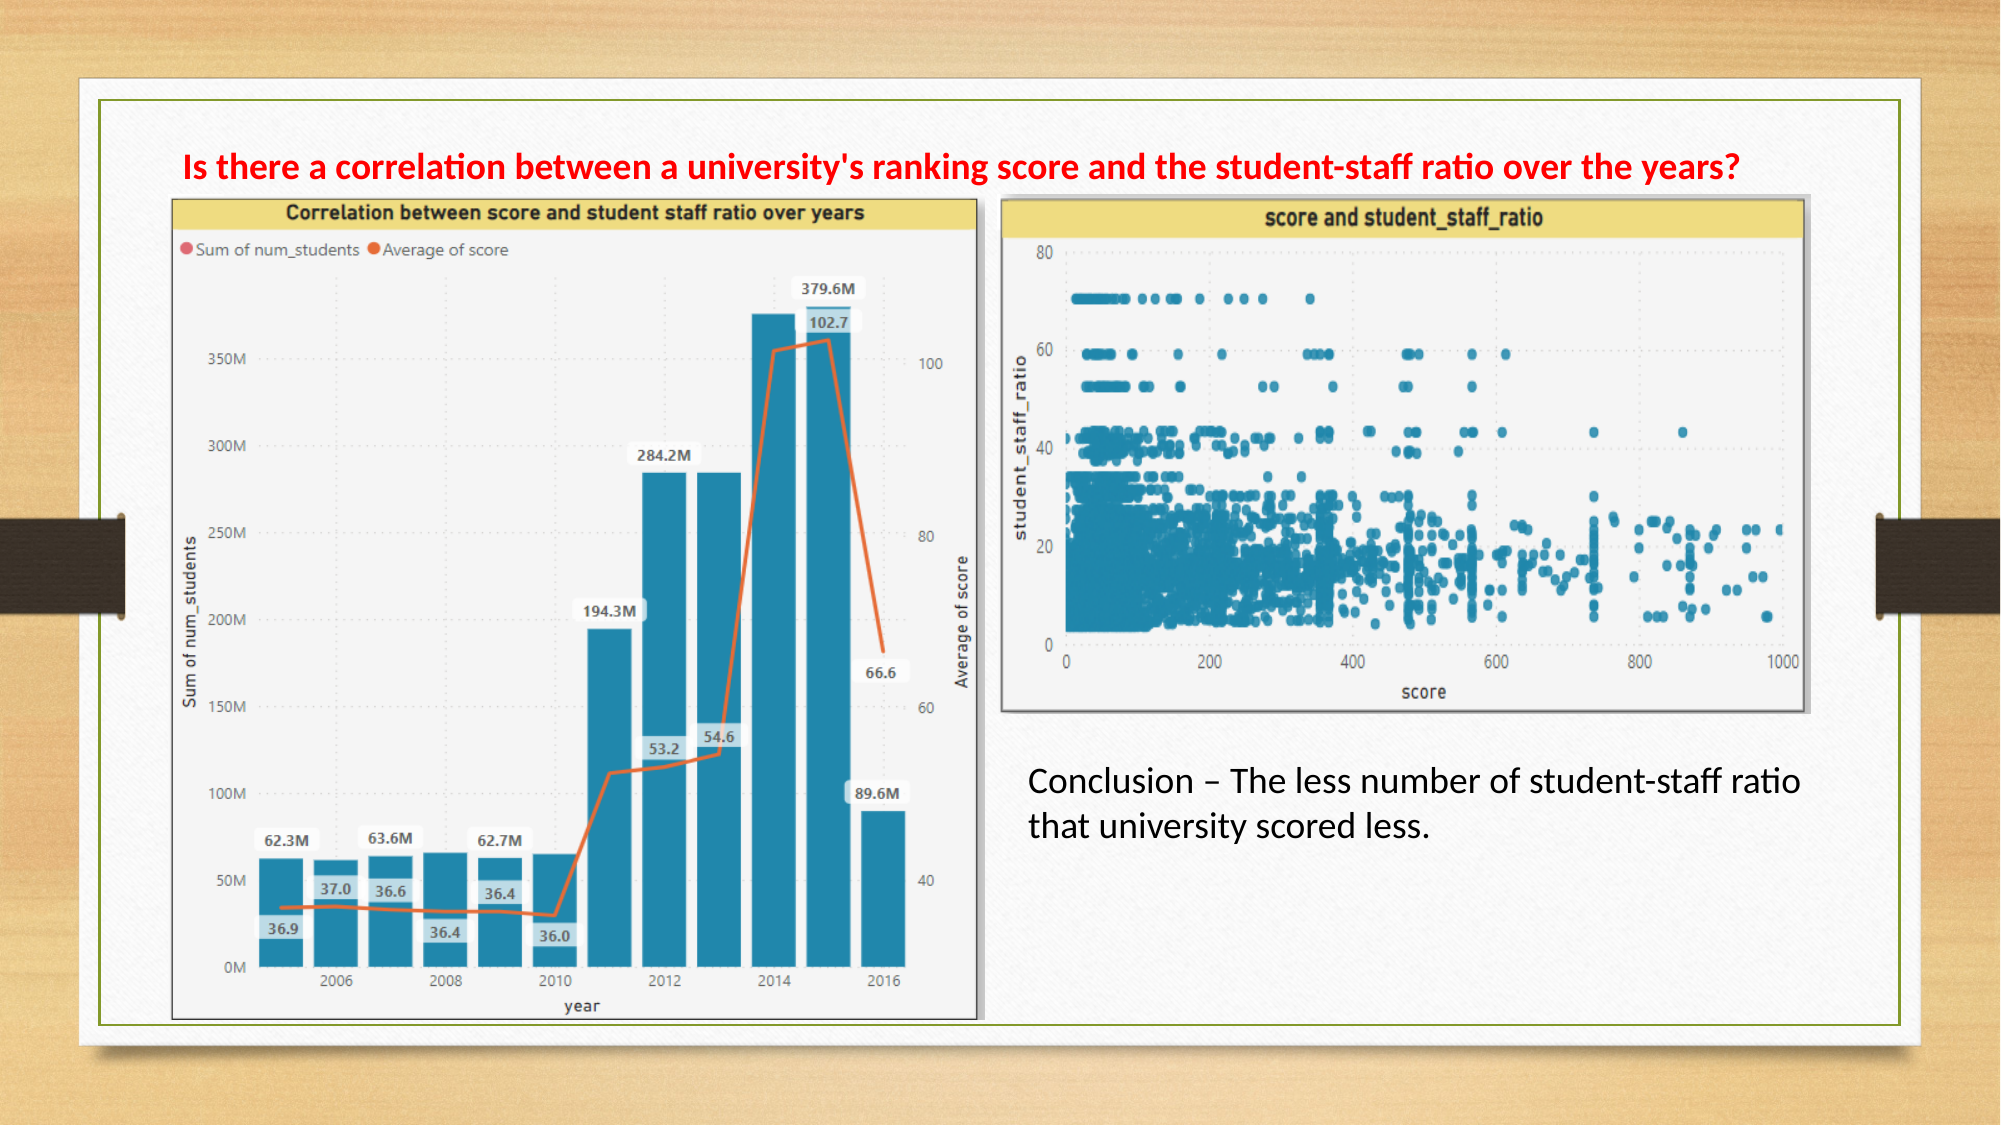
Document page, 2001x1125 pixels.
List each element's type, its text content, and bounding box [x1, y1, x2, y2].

text_box Is there a correlation between a university's ranking score and the student-staff ratio over the years? [167, 134, 1826, 195]
text_box Conclusion – The less number of student-staff ratio that university scored less. [1013, 748, 1826, 854]
picture [0, 0, 2001, 1125]
